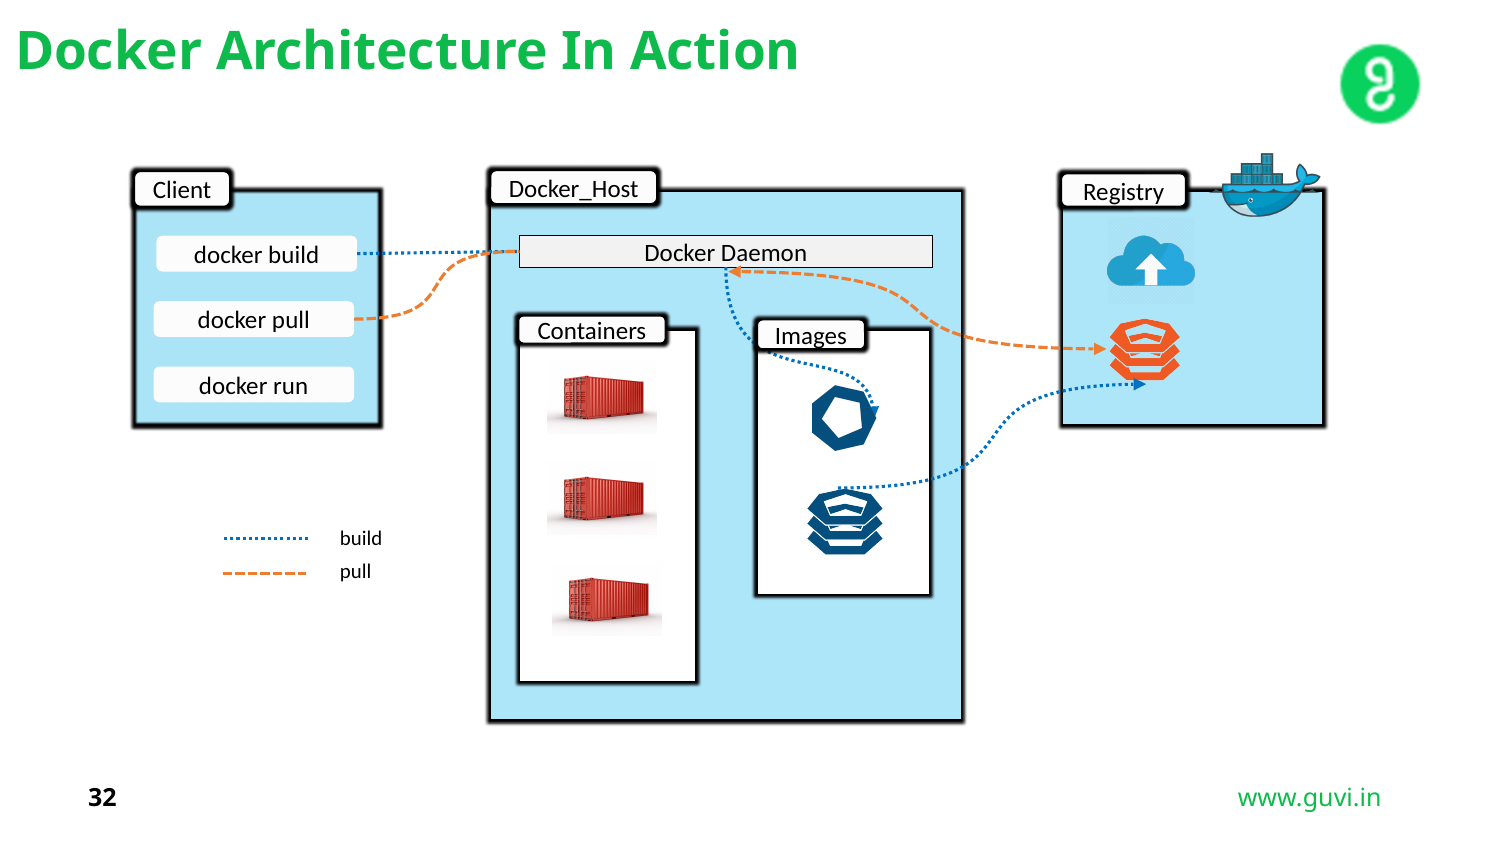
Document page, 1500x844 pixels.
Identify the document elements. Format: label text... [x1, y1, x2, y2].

slide_number 32 [73, 776, 411, 822]
text_box [490, 191, 962, 271]
text_box build pull [325, 516, 398, 590]
text_box [490, 268, 962, 720]
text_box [728, 271, 1107, 349]
footer www.guvi.in [890, 776, 1397, 822]
text_box docker run [153, 366, 355, 403]
picture [1208, 140, 1323, 217]
list Docker Architecture In Action [0, 15, 1188, 89]
text_box [757, 349, 930, 595]
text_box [724, 269, 876, 418]
text_box Client [133, 171, 231, 207]
picture [552, 562, 662, 636]
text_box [940, 282, 1044, 591]
picture [547, 461, 657, 535]
text_box docker build [155, 235, 358, 273]
picture [1097, 216, 1196, 391]
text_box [354, 251, 520, 319]
text_box docker pull [153, 300, 355, 338]
text_box [138, 194, 376, 421]
text_box Containers [518, 315, 666, 344]
text_box Docker_Host [490, 170, 658, 205]
text_box Registry [1061, 173, 1187, 207]
picture [794, 471, 889, 566]
picture [1336, 42, 1434, 126]
text_box [519, 330, 696, 682]
text_box Docker Daemon [519, 235, 933, 268]
picture [547, 360, 657, 434]
text_box [1062, 191, 1323, 425]
picture [808, 383, 878, 453]
